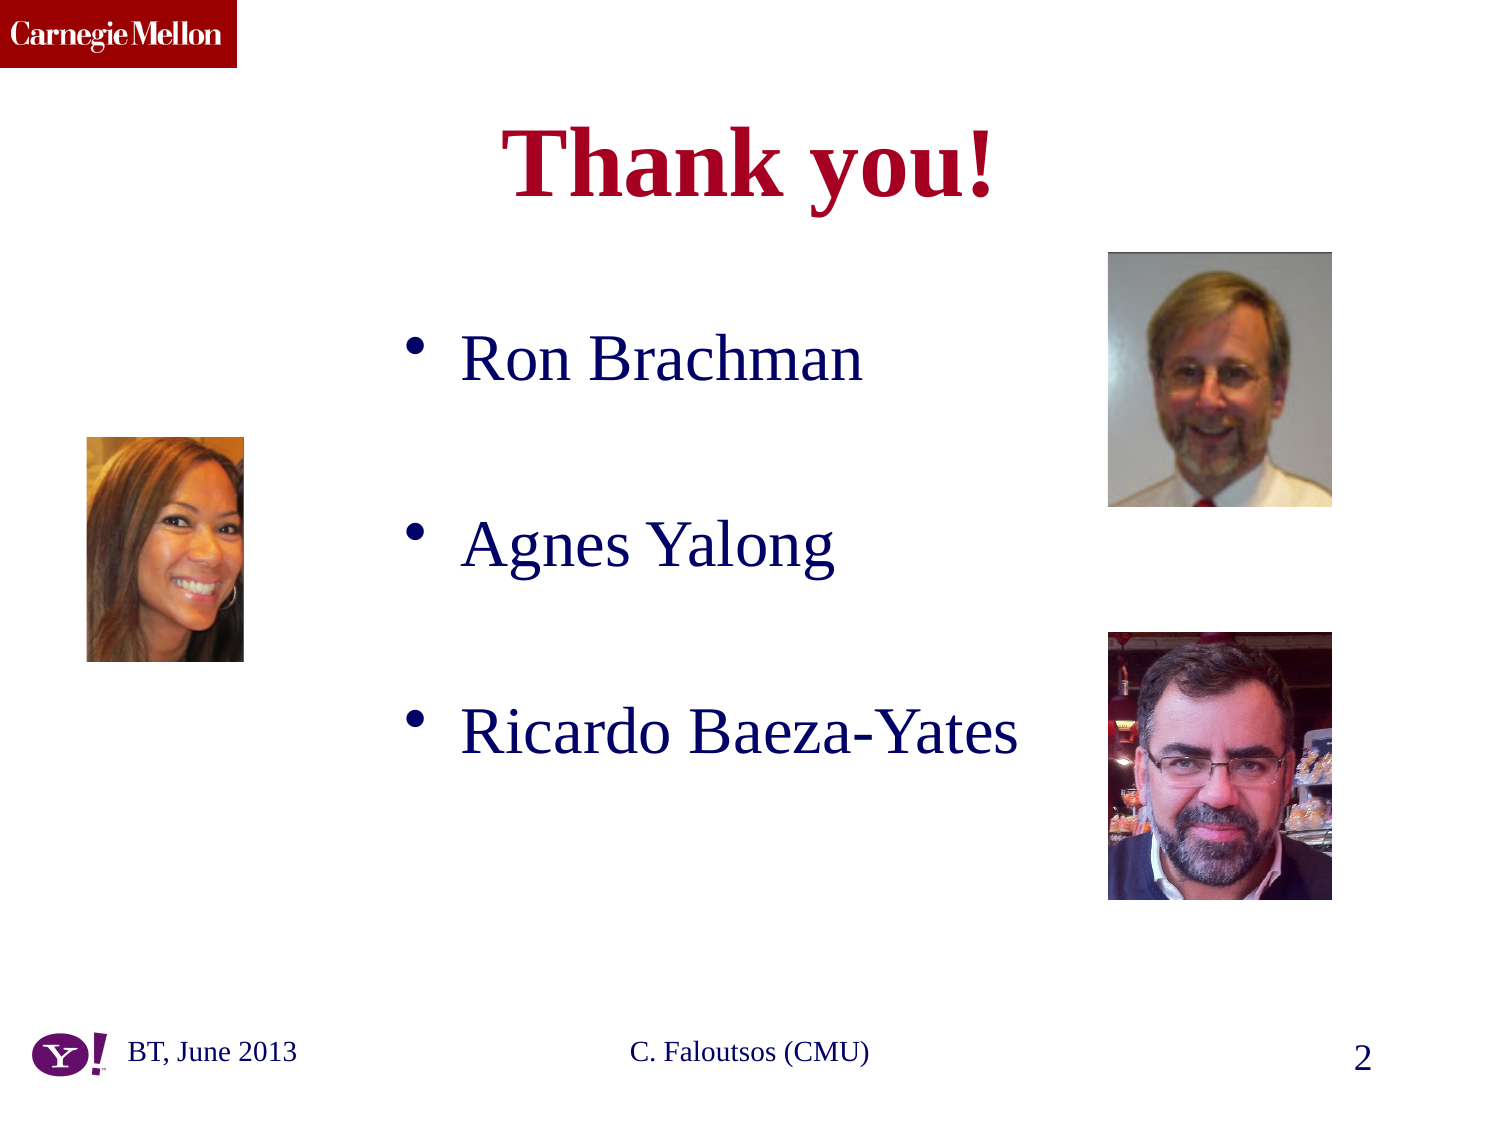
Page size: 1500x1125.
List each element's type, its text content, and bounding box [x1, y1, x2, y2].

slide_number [112, 1024, 426, 1101]
picture [31, 1031, 112, 1081]
list Ron Brachman Agnes Yalong Ricardo Baeza-Yates [389, 212, 1388, 976]
footer C. Faloutsos (CMU) [512, 1024, 988, 1101]
picture [1107, 251, 1332, 508]
picture [1108, 631, 1332, 900]
picture [86, 437, 244, 663]
picture [0, 0, 237, 68]
slide_number 2 [1074, 1024, 1388, 1101]
title Thank you! [112, 99, 1388, 213]
